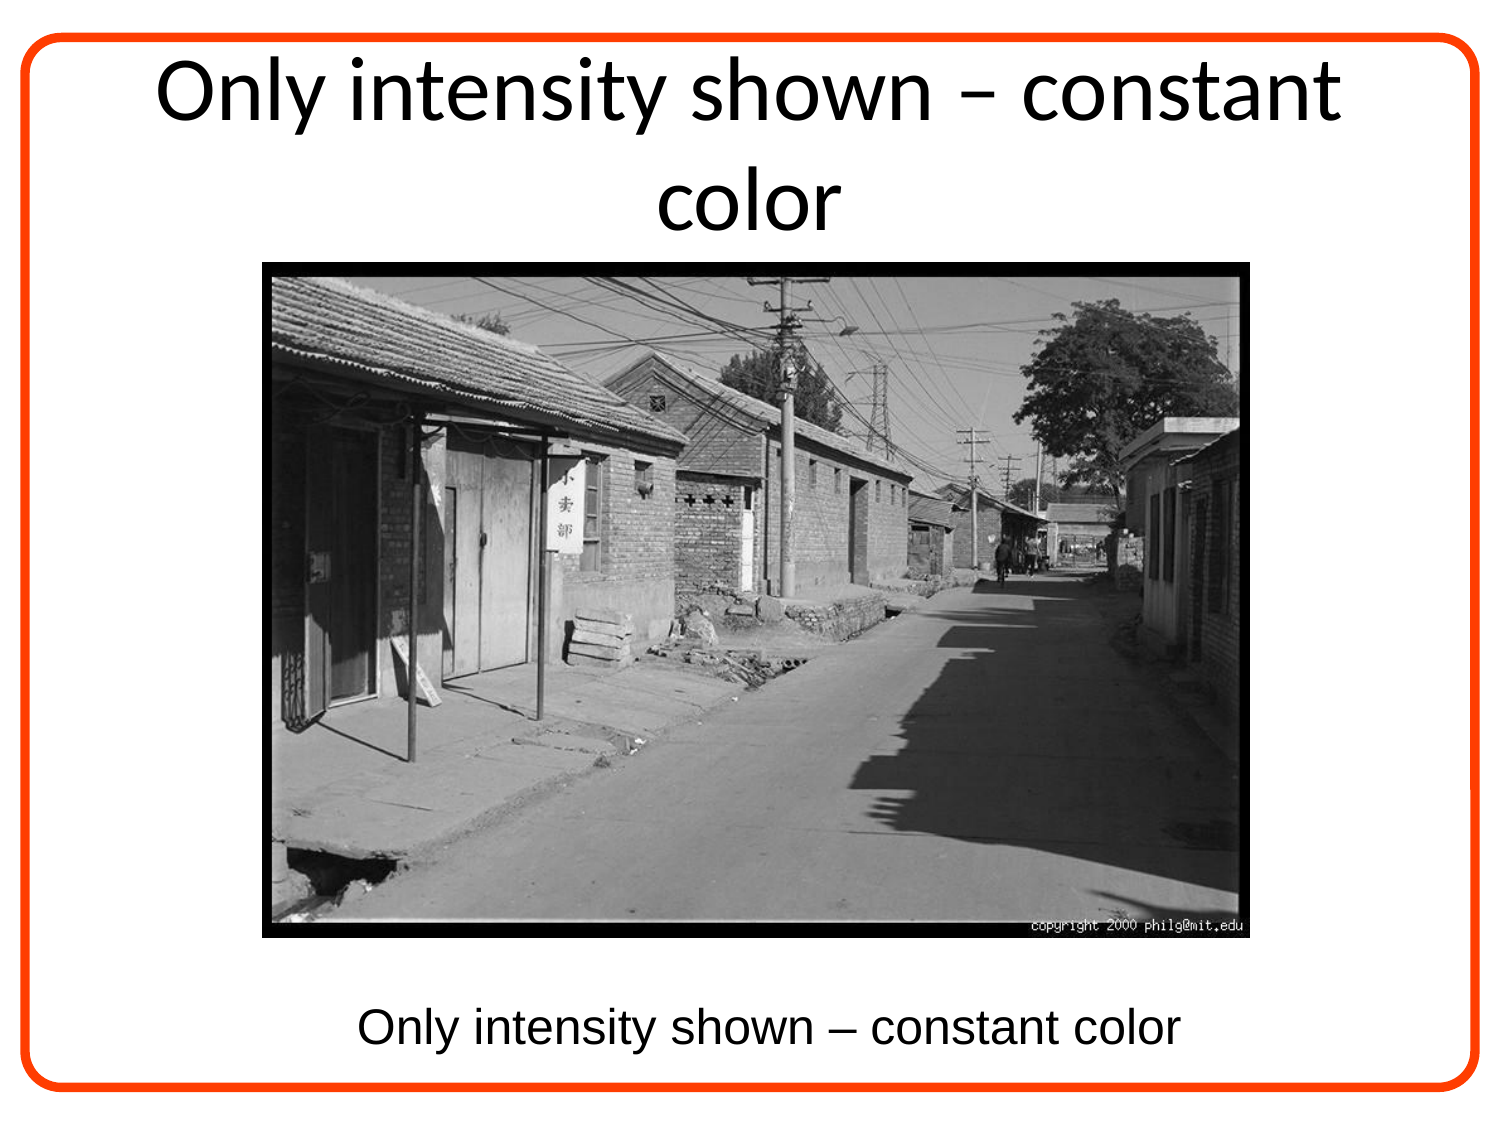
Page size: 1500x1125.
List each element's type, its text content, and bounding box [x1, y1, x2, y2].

title Only intensity shown – constant color [75, 45, 1425, 233]
text_box Only intensity shown – constant color [341, 987, 1197, 1063]
picture [262, 262, 1251, 938]
